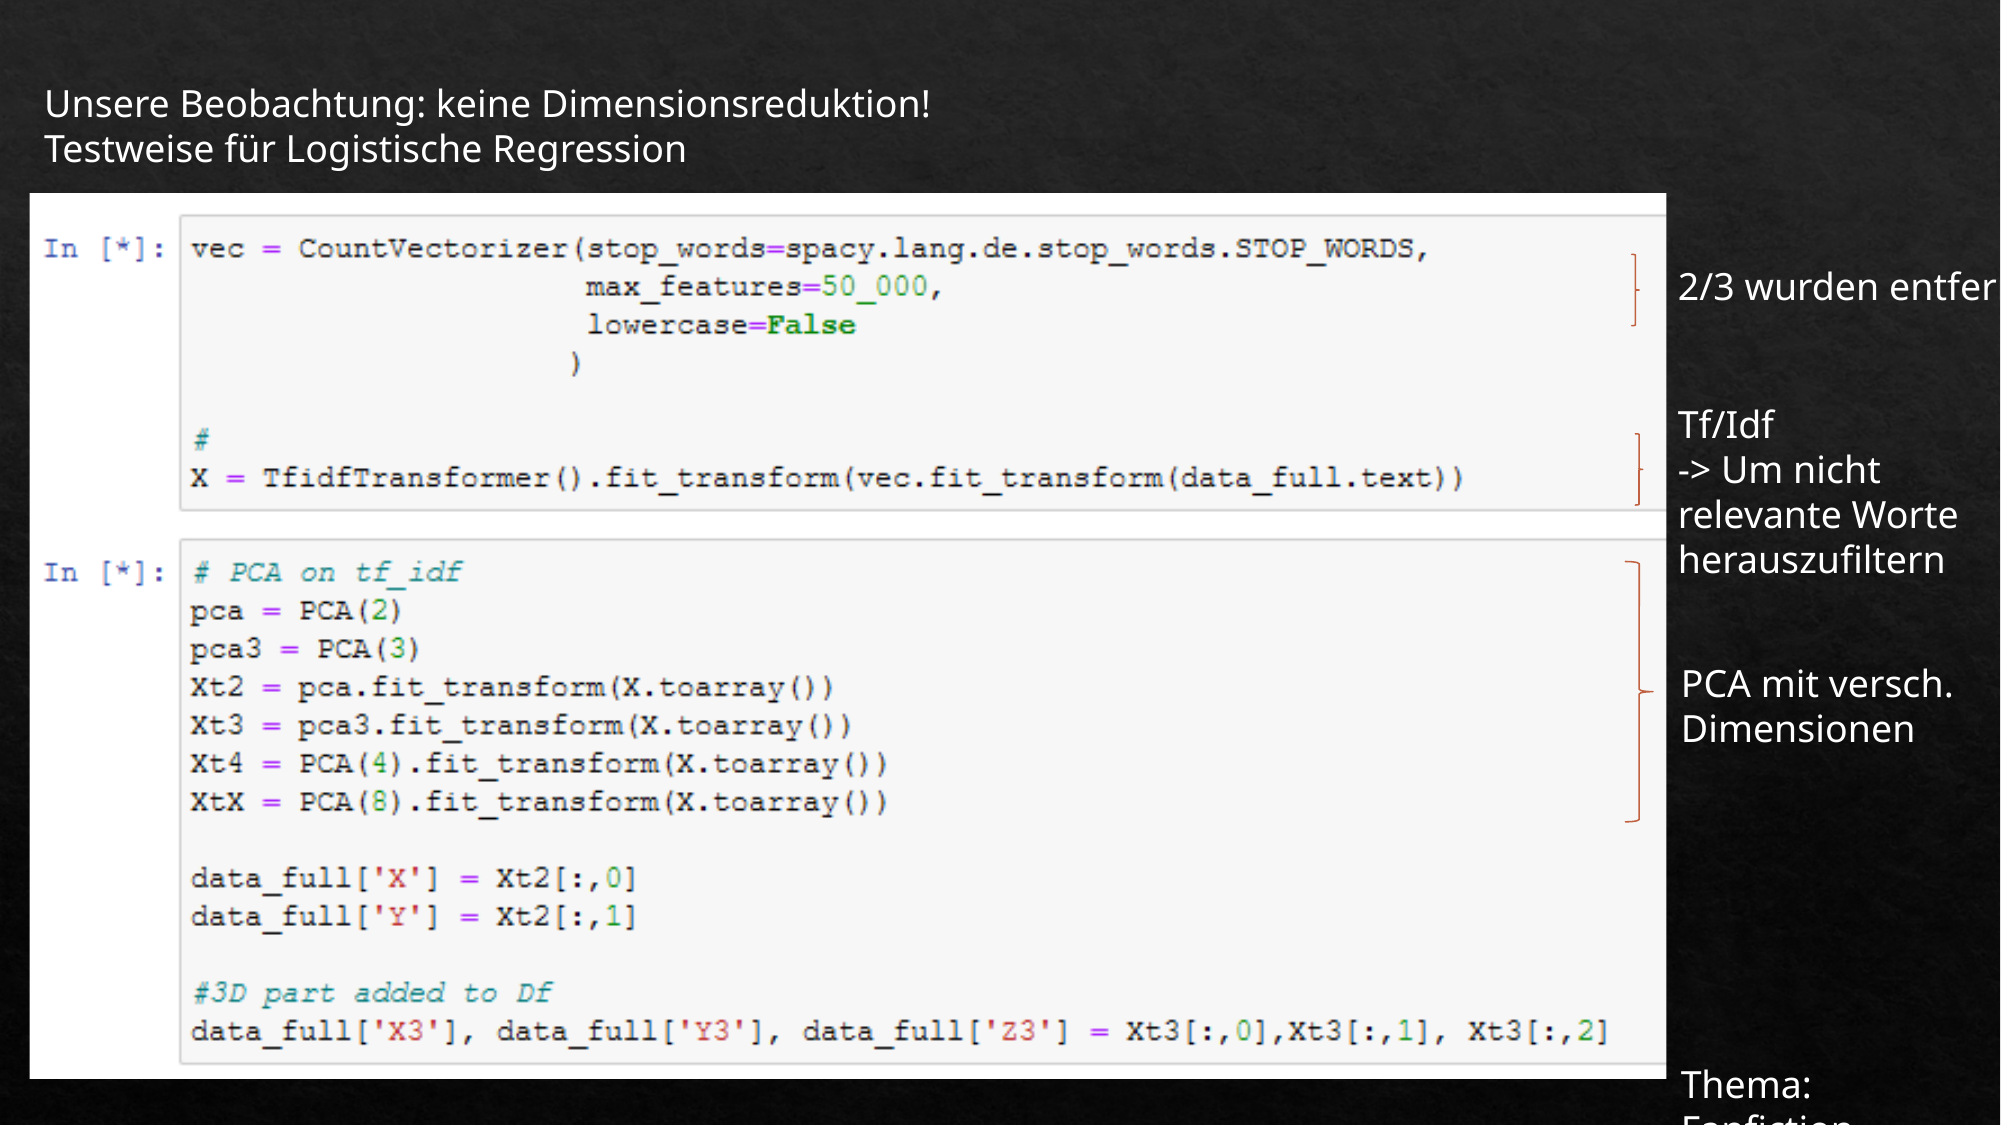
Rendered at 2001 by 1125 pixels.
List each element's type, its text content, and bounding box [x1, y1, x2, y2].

text_box 2/3 wurden entfernt [1673, 255, 2000, 316]
text_box Unsere Beobachtung: keine Dimensionsreduktion! Testweise für Logistische Regression [29, 72, 1893, 177]
text_box PCA mit versch. Dimensionen [1673, 653, 2000, 758]
picture [29, 193, 1667, 1080]
text_box Tf/Idf -> Um nicht relevante Worte herauszufiltern [1673, 393, 2000, 589]
text_box Thema: Fanfiction [1666, 1054, 2000, 1125]
